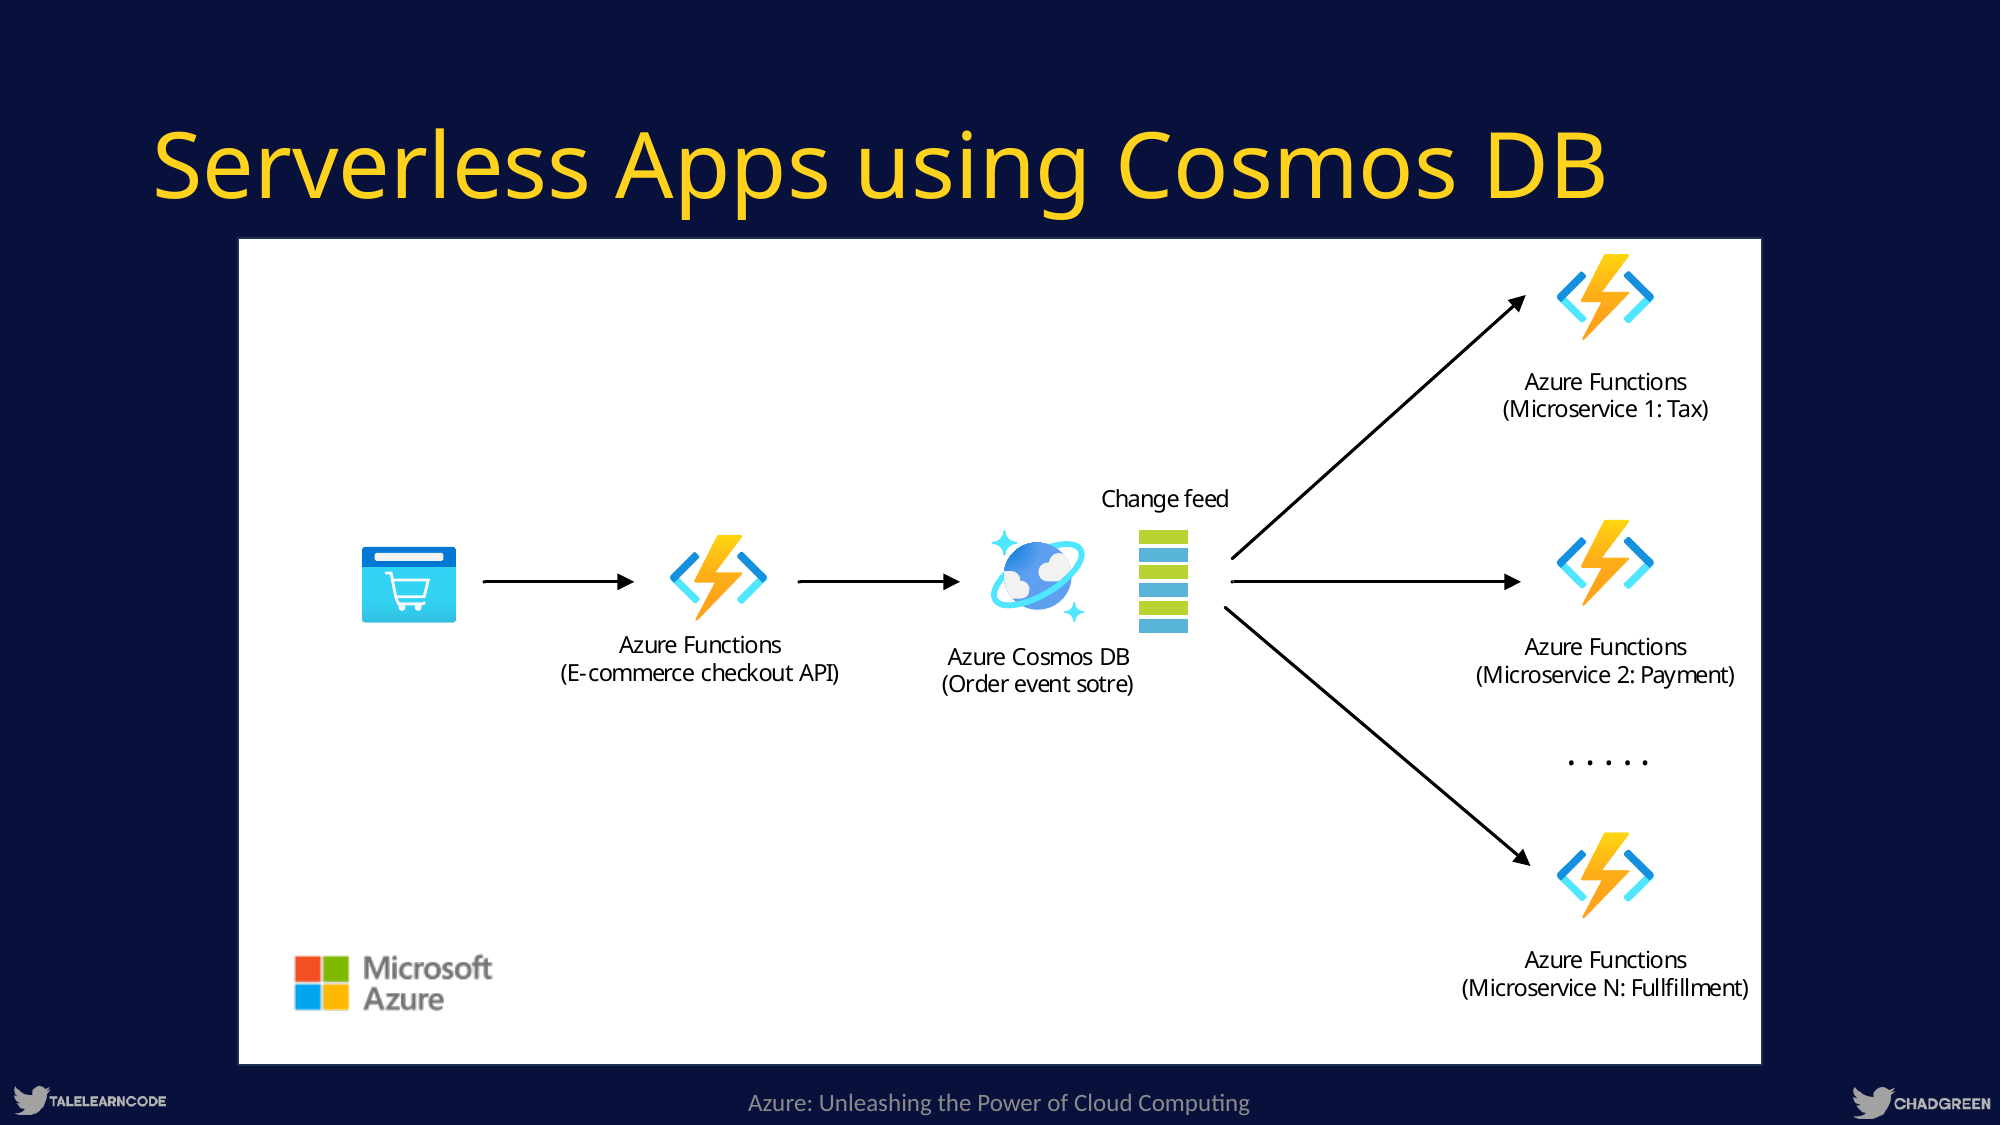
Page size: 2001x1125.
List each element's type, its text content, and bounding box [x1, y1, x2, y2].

title Serverless Apps using Cosmos DB [137, 59, 1863, 278]
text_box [238, 238, 1762, 1066]
